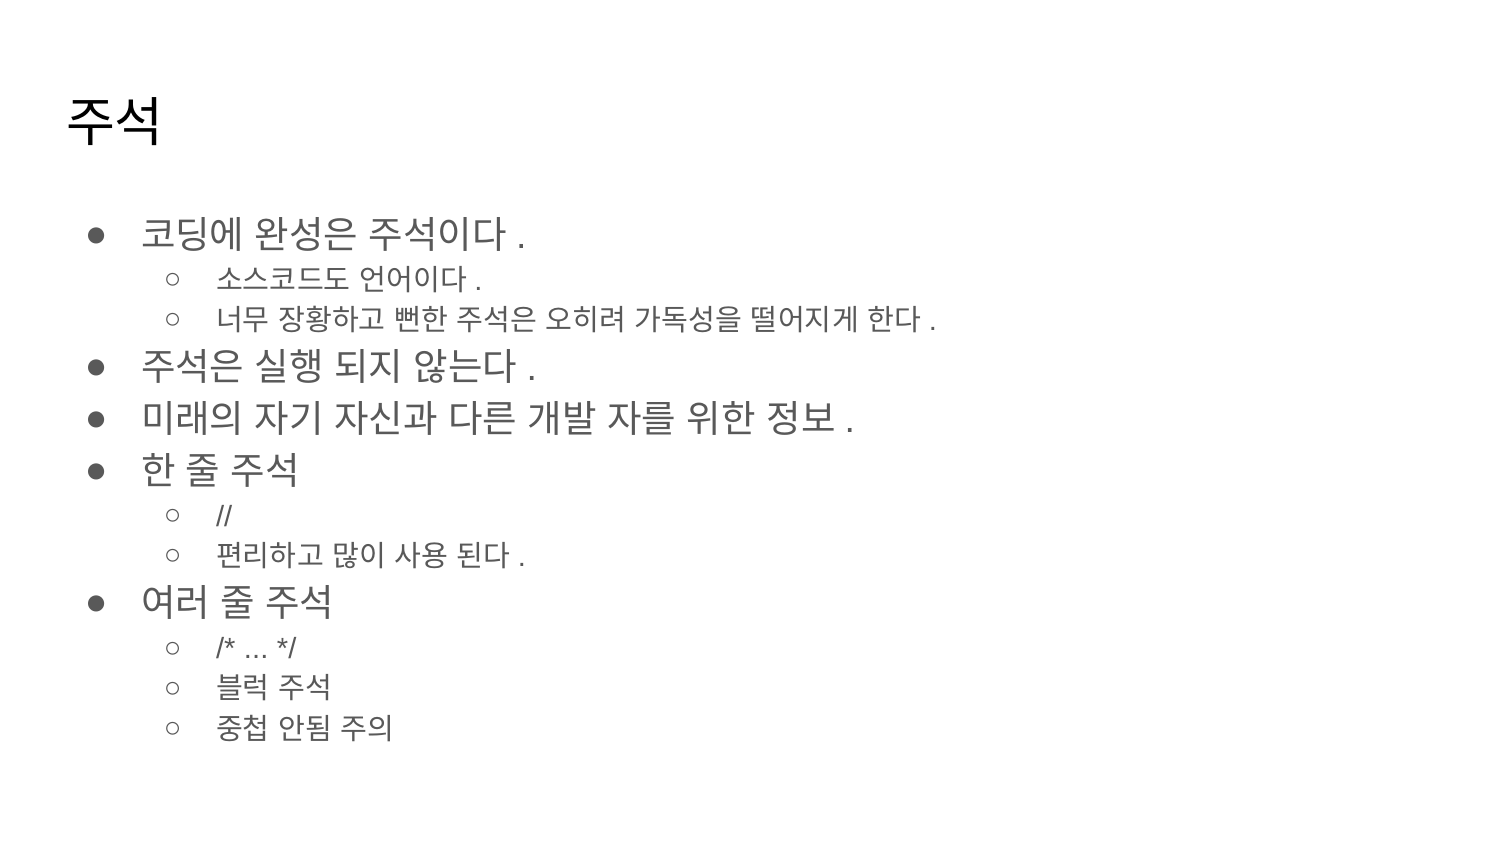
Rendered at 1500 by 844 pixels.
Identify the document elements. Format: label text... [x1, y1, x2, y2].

list 코딩에 완성은 주석이다. 소스코드도 언어이다. 너무 장황하고 뻔한 주석은 오히려 가독성을 떨어지게 한다. 주석은 실행 되지 않는다. 미래의 자기 자신과 다른 개발 자를 위한 정보. 한 줄 주석 // 편리하고 많이 사용 된다. 여러 줄 주석 /* ... */ 블럭 주석 중첩 안됨 주의 [51, 189, 1449, 769]
title 주석 [51, 72, 1449, 167]
